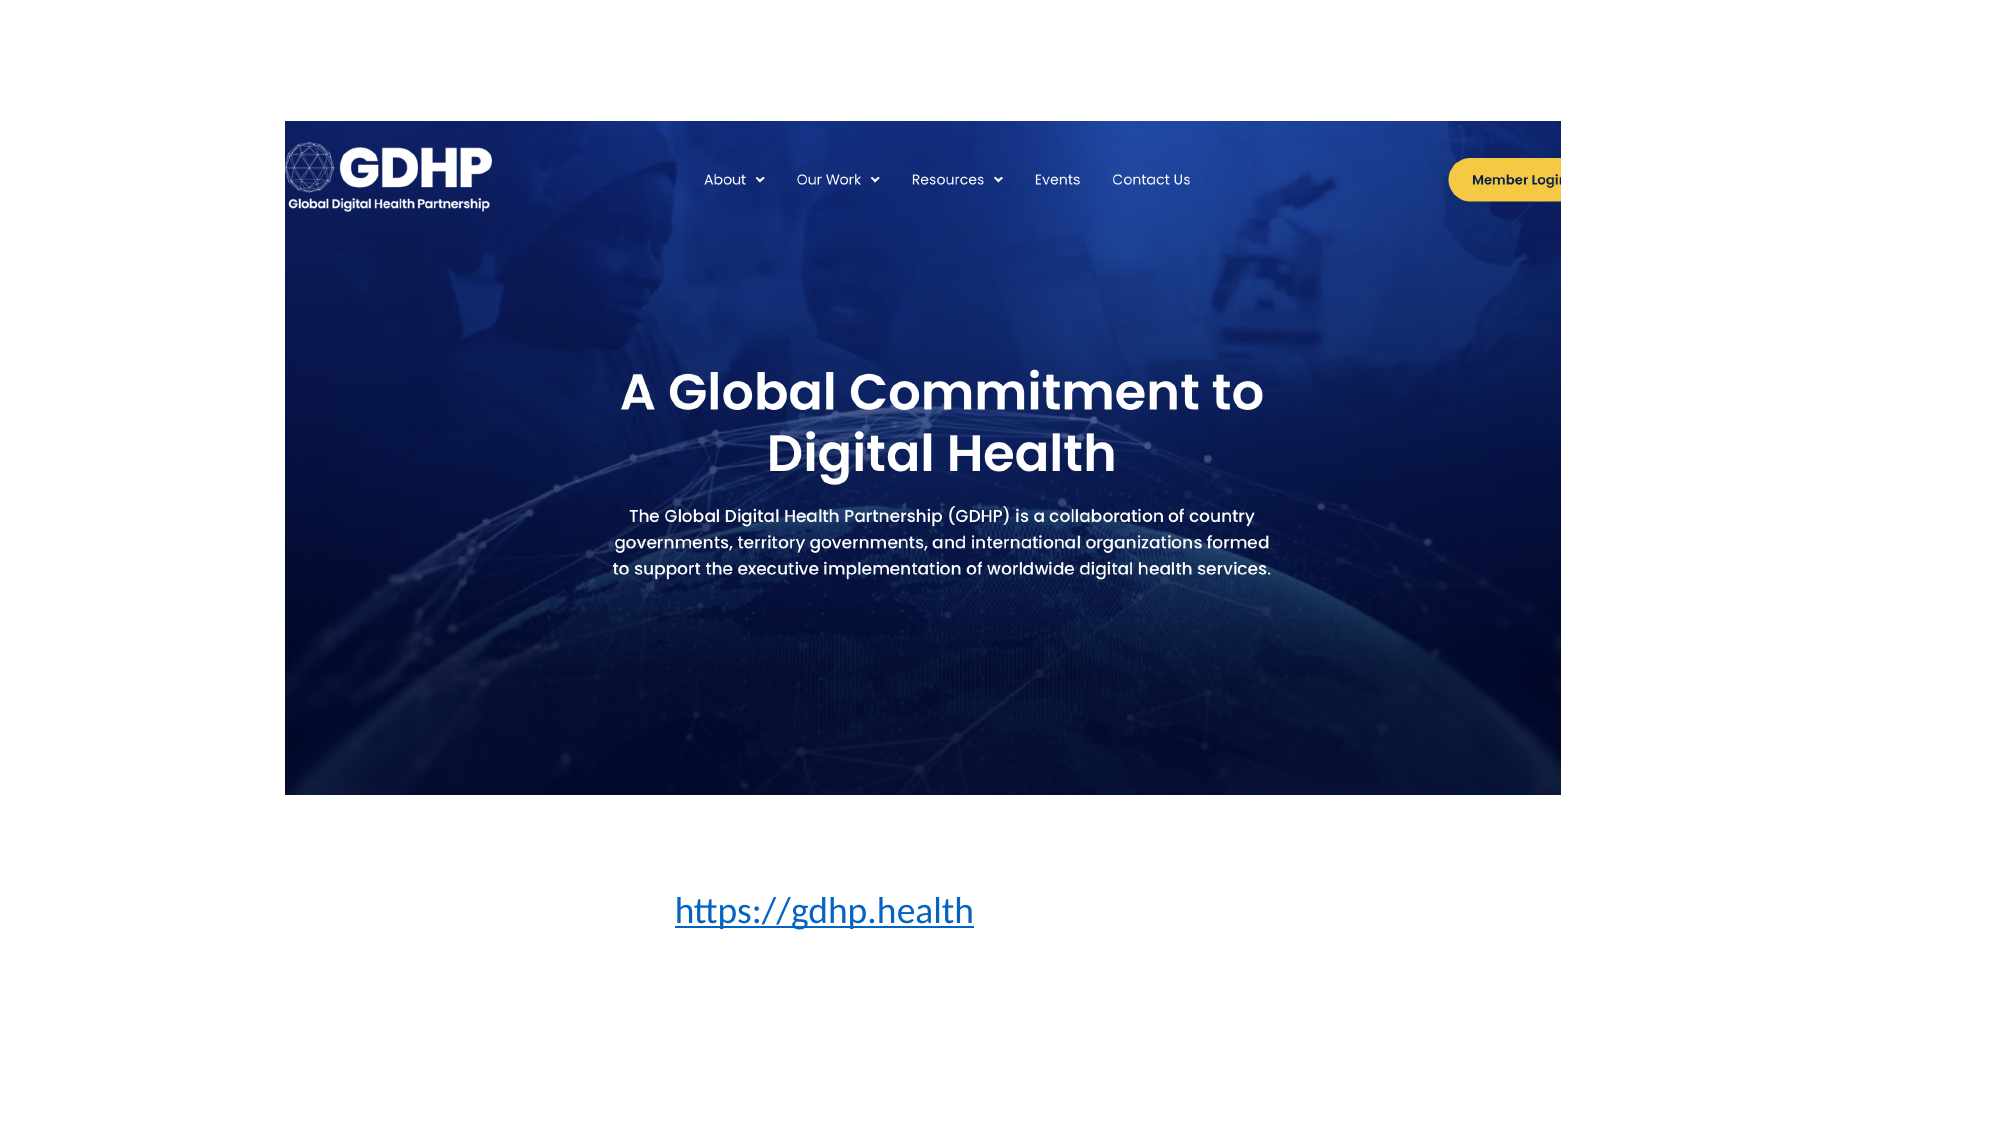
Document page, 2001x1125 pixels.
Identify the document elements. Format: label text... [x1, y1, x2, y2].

text_box https://gdhp.health [659, 878, 990, 939]
picture [285, 121, 1561, 796]
